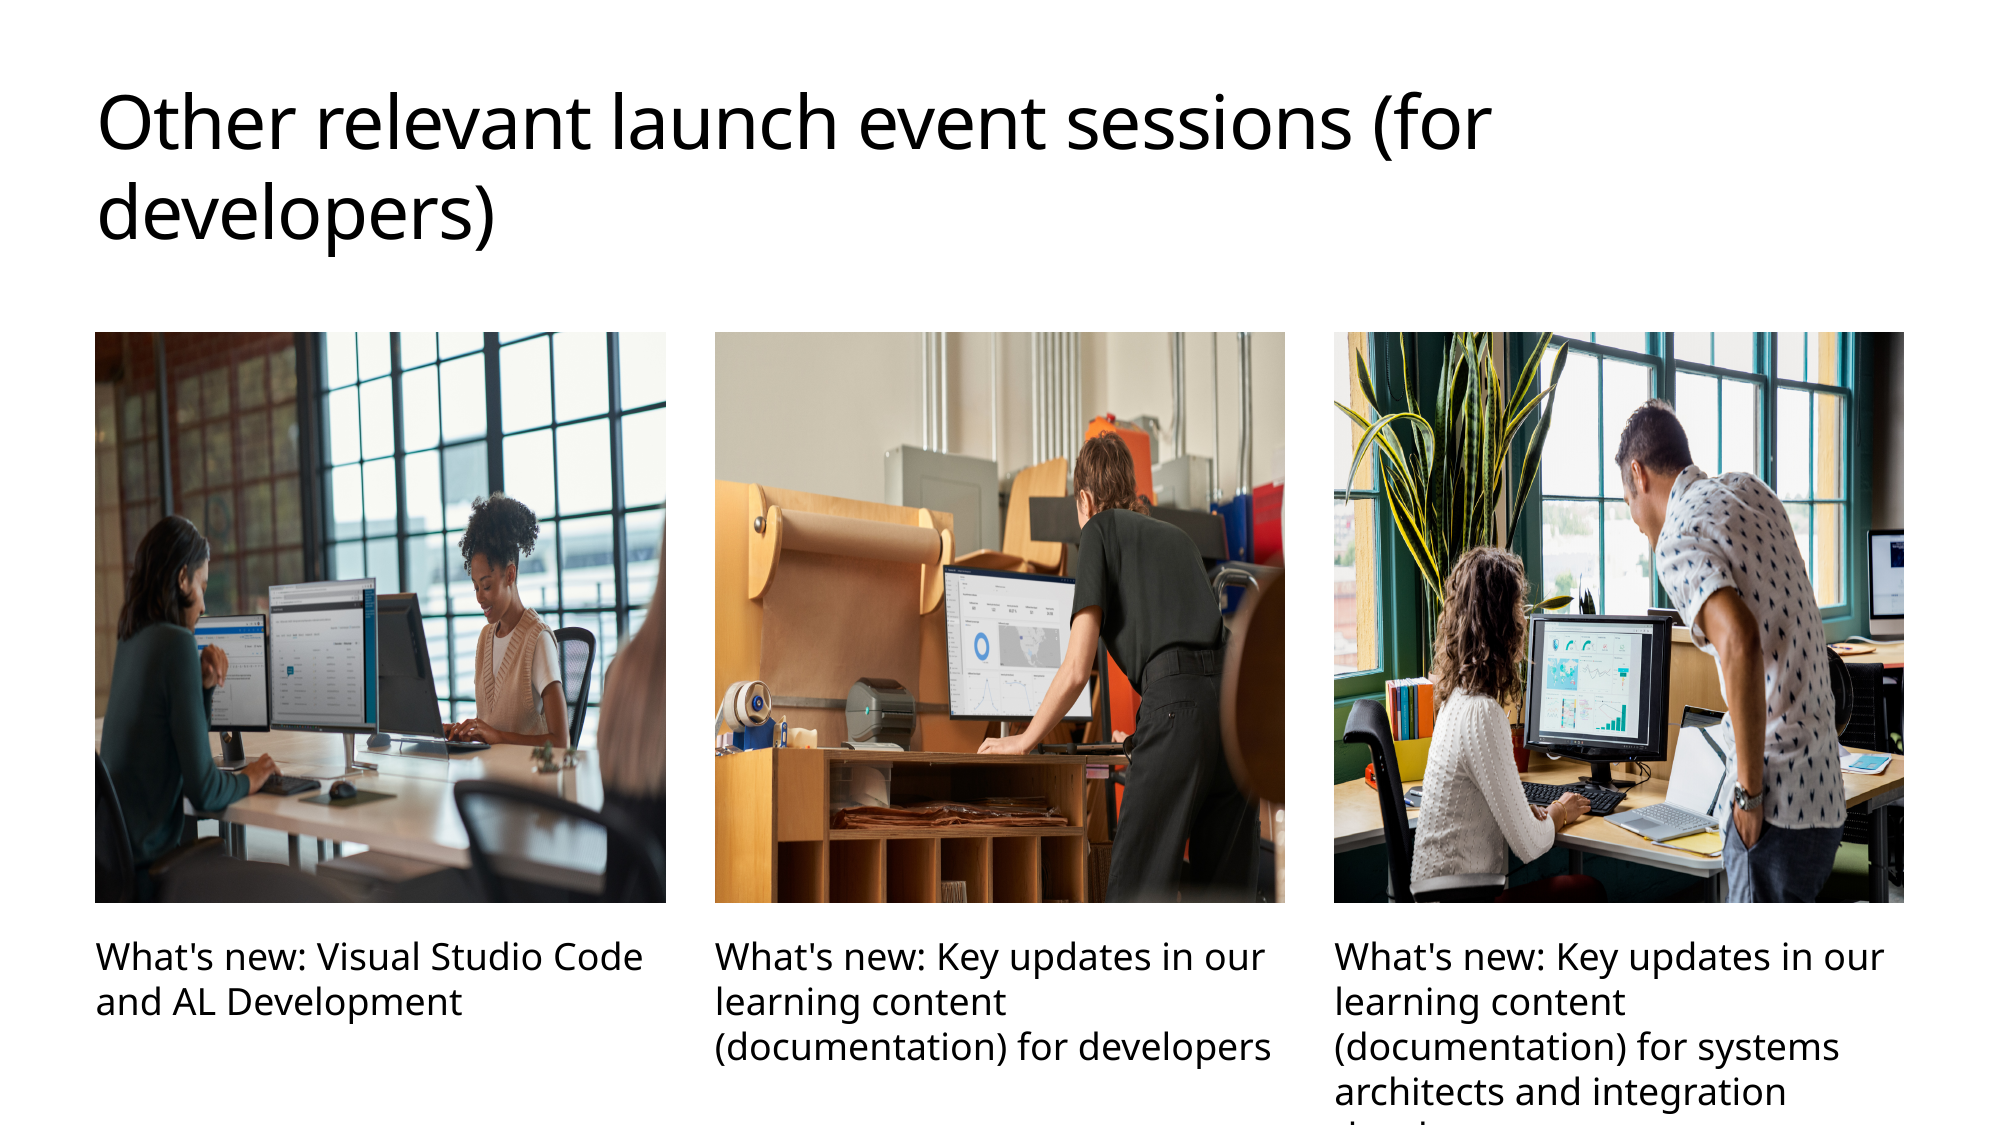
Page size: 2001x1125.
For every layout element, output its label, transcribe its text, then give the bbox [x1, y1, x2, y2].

list What's new: Key updates in our learning content (documentation) for systems architects and integration developers [1334, 933, 1928, 1125]
picture [1333, 332, 1905, 903]
picture [95, 332, 666, 903]
picture [714, 332, 1286, 903]
list What's new: Visual Studio Code and AL Development [95, 933, 666, 1025]
list What's new: Key updates in our learning content (documentation) for developers [714, 933, 1285, 1070]
title Other relevant launch event sessions (for developers) [96, 75, 1904, 166]
